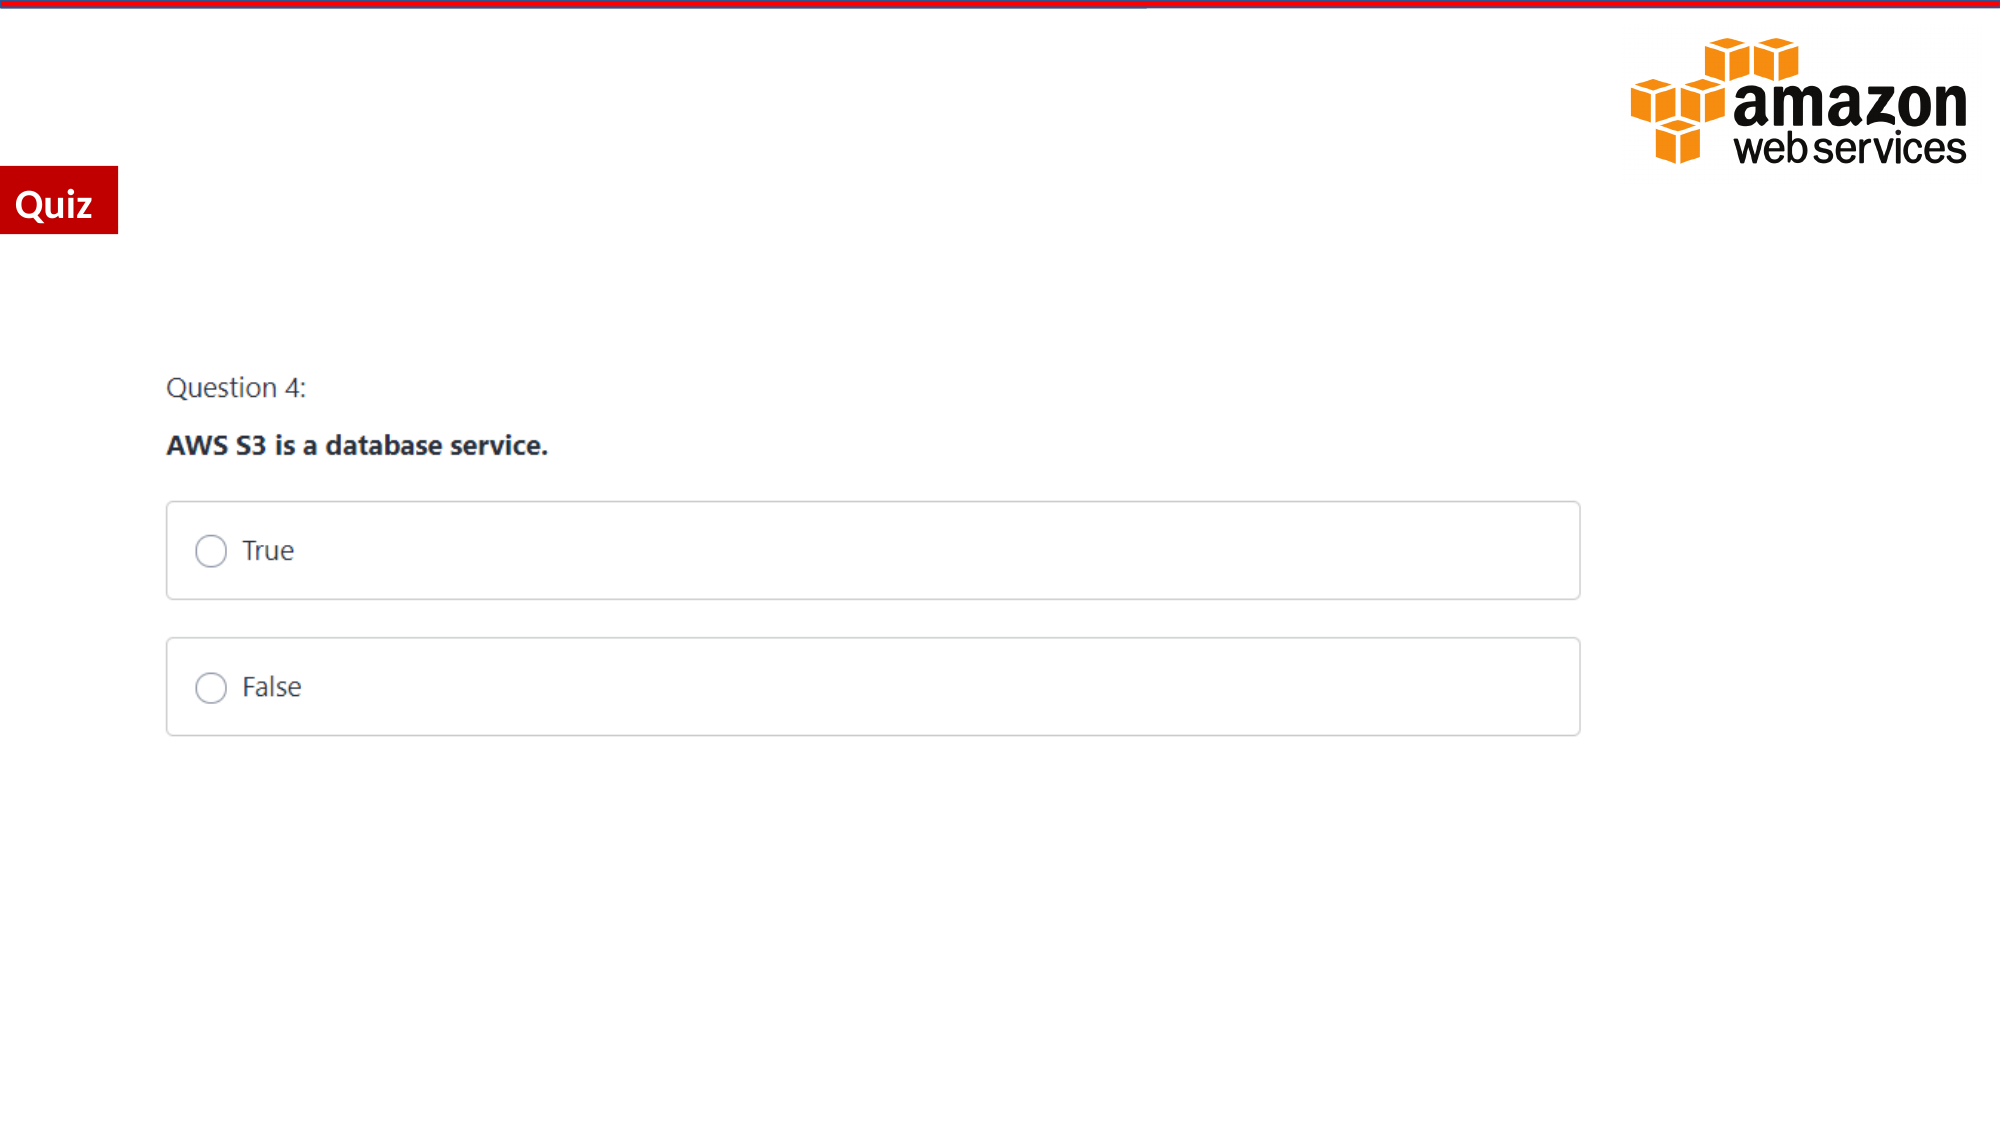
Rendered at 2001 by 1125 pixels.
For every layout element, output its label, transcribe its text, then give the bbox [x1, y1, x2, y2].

text_box [0, 0, 2000, 9]
picture [1620, 24, 1982, 184]
text_box Quiz [0, 165, 119, 235]
picture [141, 350, 1621, 775]
